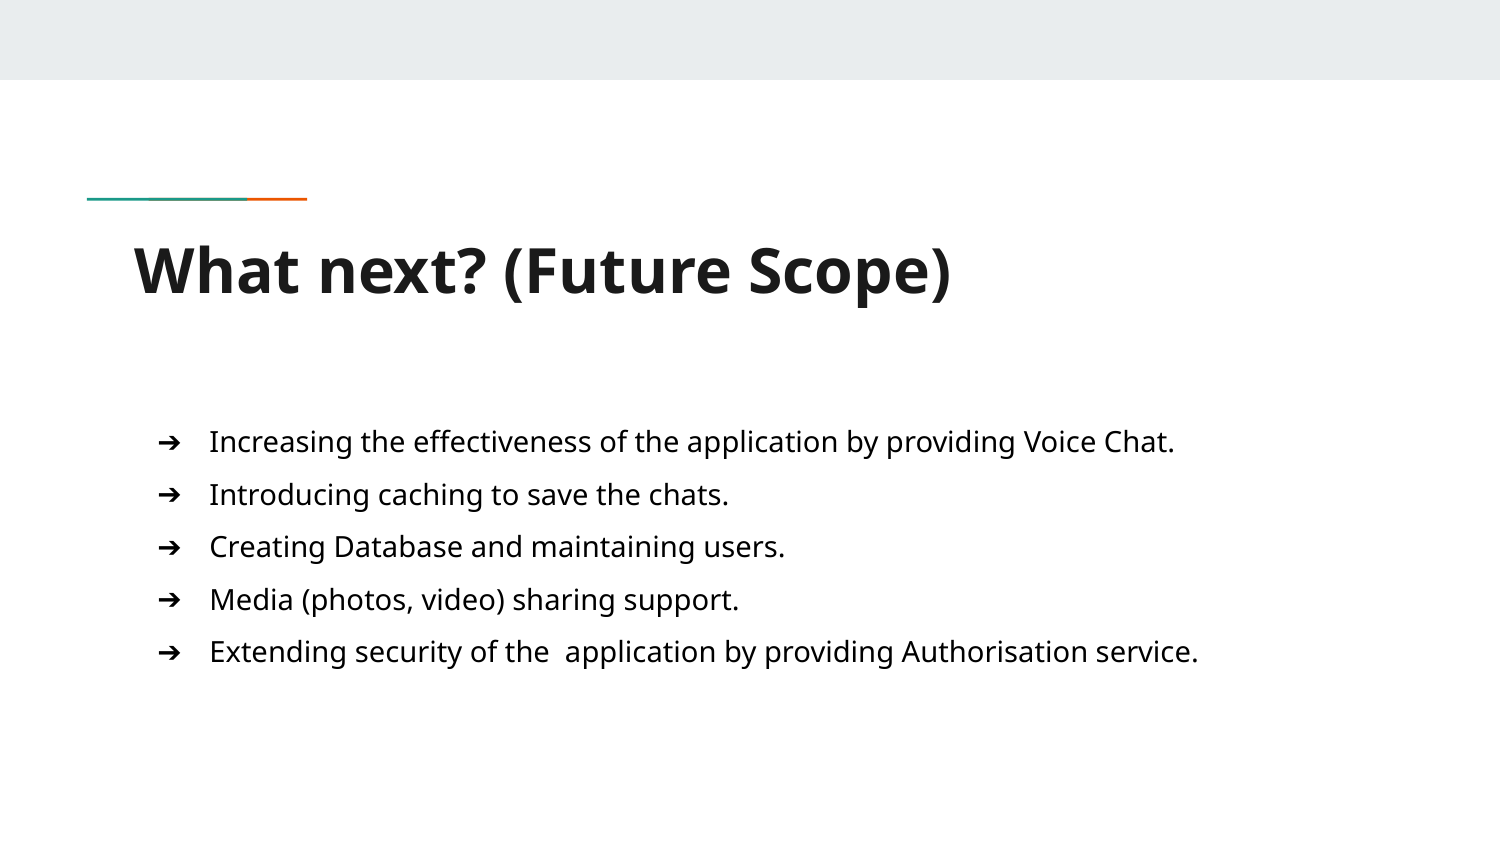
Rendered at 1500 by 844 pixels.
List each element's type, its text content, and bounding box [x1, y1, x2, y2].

title What next? (Future Scope) [119, 216, 1381, 305]
list Increasing the effectiveness of the application by providing Voice Chat. Introducing caching to save the chats. Creating Database and maintaining users. Media (photos, video) sharing support. Extending security of the application by providing Authorisation service. [119, 391, 1381, 763]
